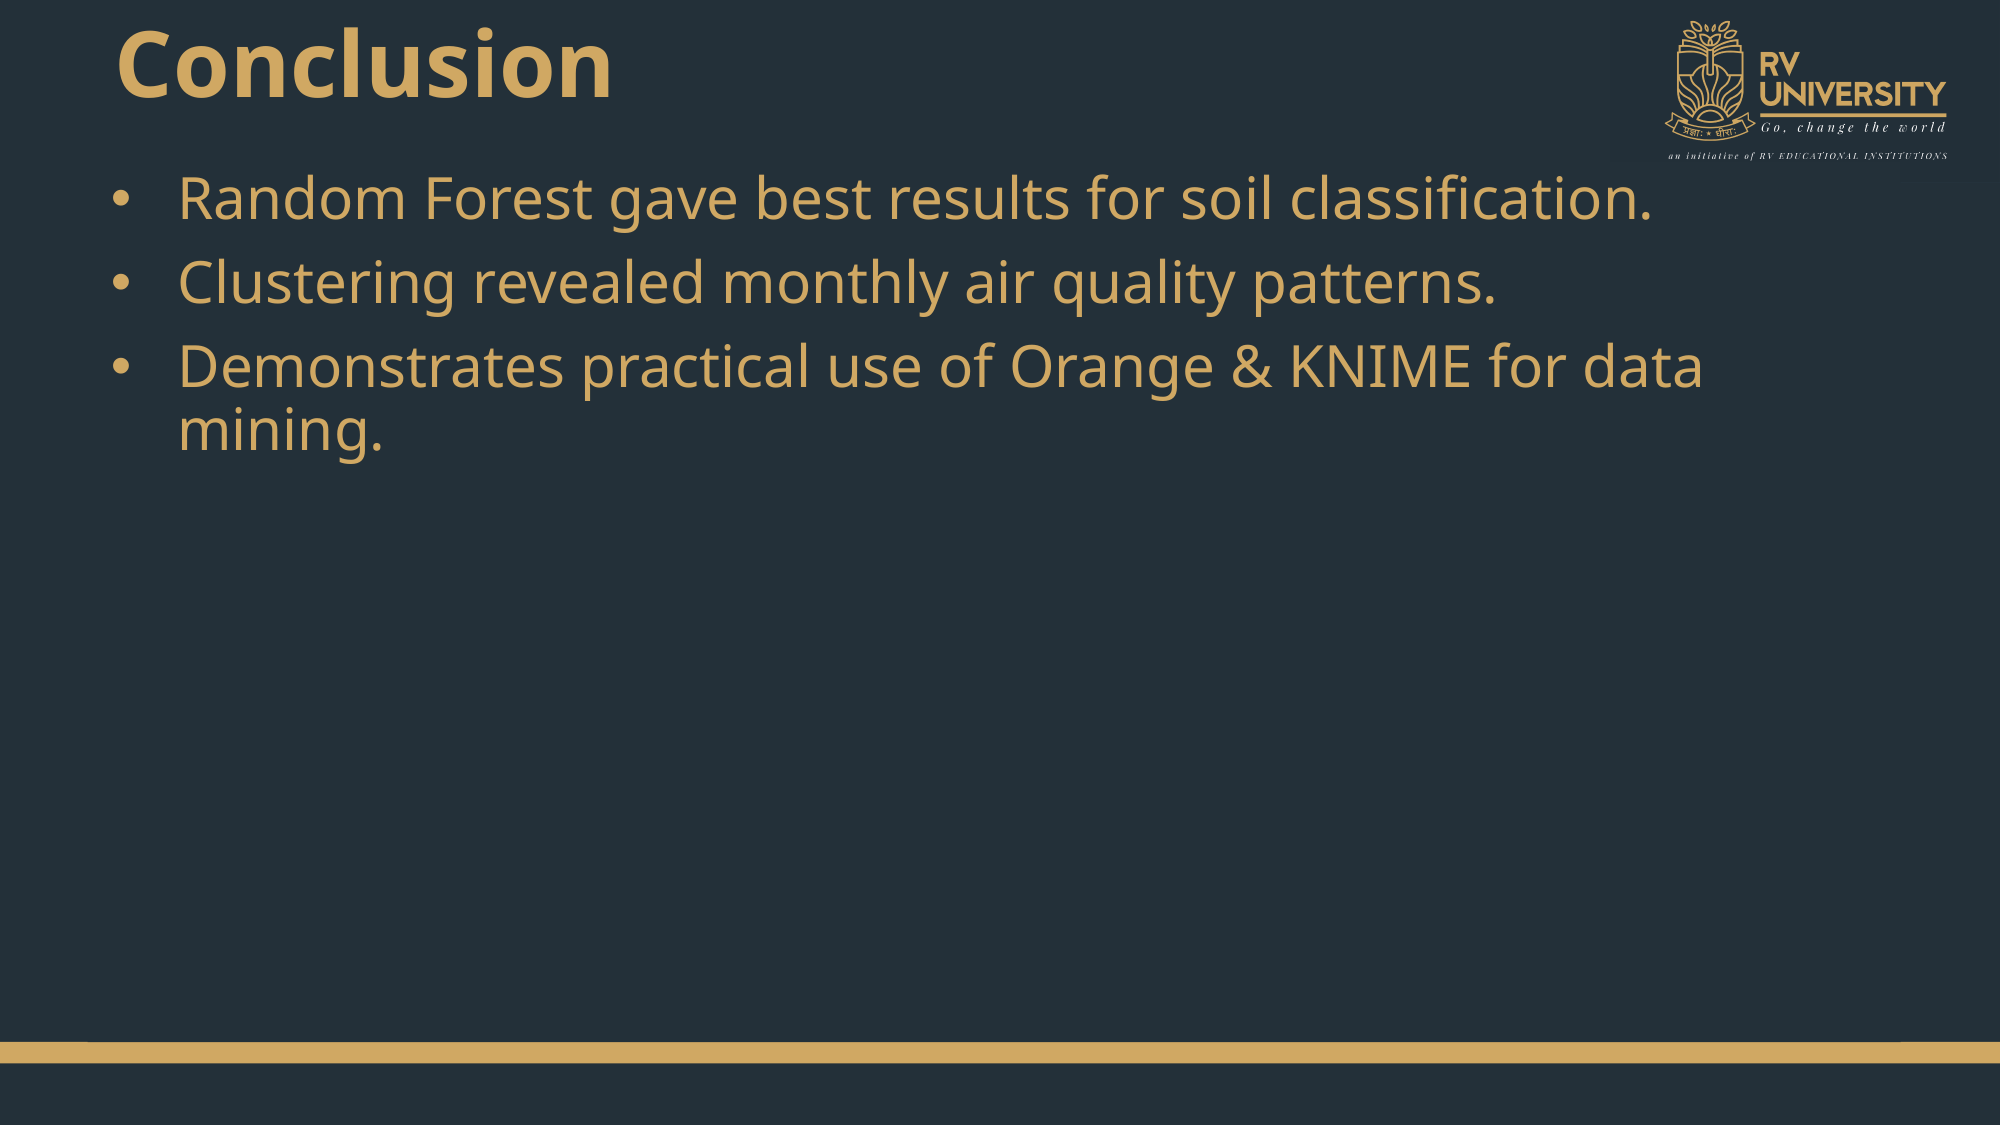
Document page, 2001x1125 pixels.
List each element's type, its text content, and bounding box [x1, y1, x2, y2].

title Conclusion [99, 0, 1554, 137]
list Random Forest gave best results for soil classification. Clustering revealed monthly air quality patterns. Demonstrates practical use of Orange & KNIME for data mining. [87, 161, 1901, 1043]
picture [1609, 0, 2000, 183]
